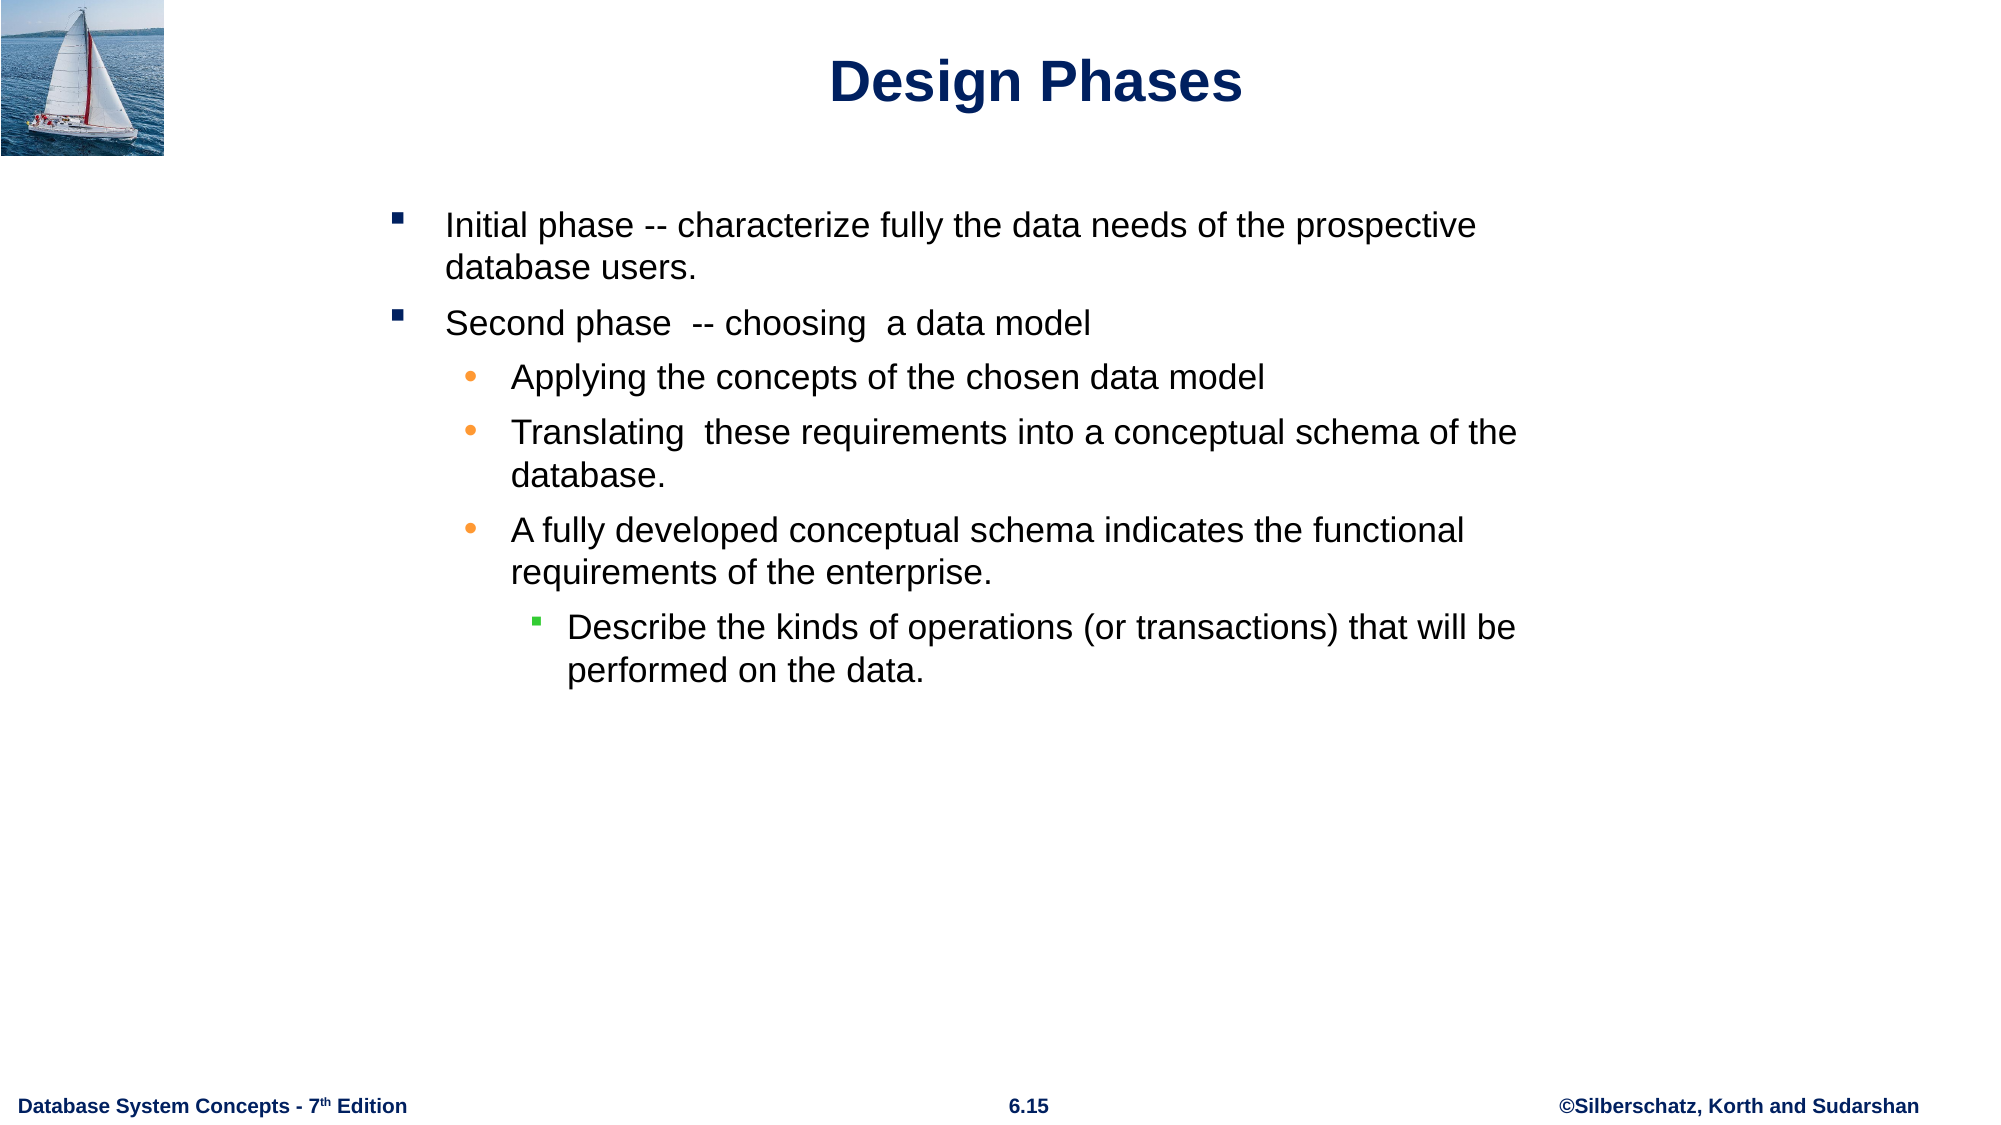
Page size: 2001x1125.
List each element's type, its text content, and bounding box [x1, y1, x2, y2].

title Design Phases [373, 20, 1700, 121]
picture [1, 0, 164, 156]
list Initial phase -- characterize fully the data needs of the prospective database users. Second phase -- choosing a data model Applying the concepts of the chosen data model Translating these requirements into a conceptual schema of the database. A fully developed conceptual schema indicates the functional requirements of the enterprise. Describe the kinds of operations (or transactions) that will be performed on the data. [373, 194, 1620, 812]
